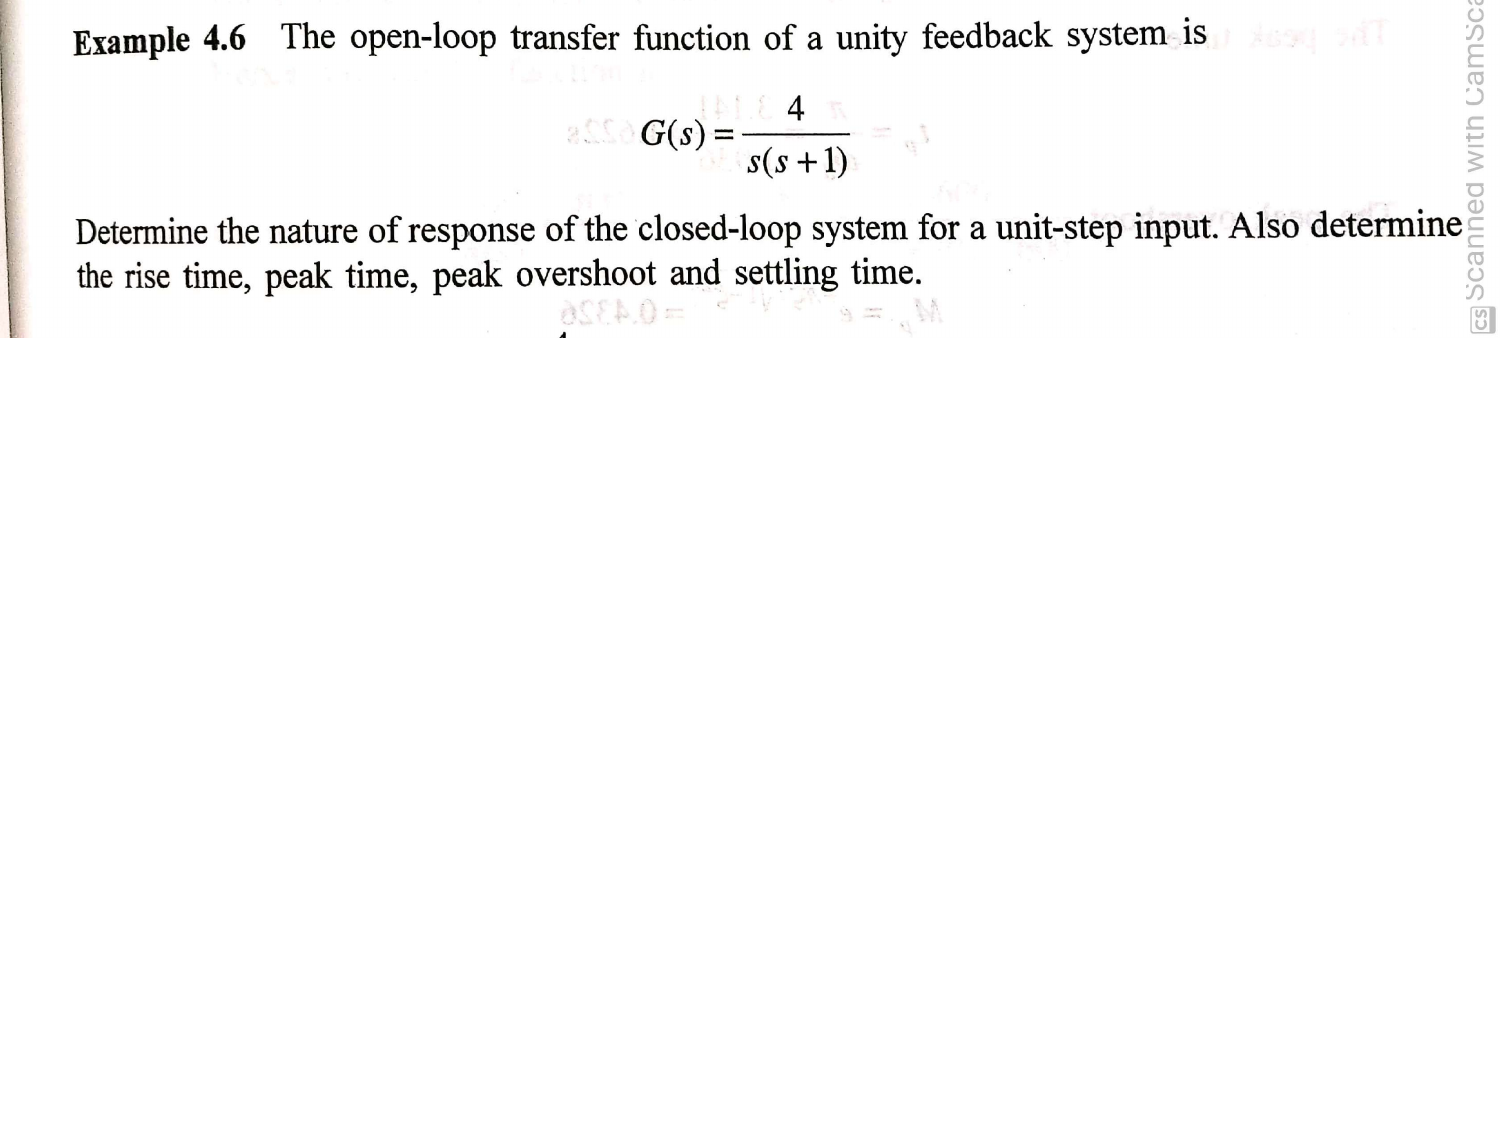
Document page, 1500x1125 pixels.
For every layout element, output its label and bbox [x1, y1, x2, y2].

list [0, 0, 1500, 338]
